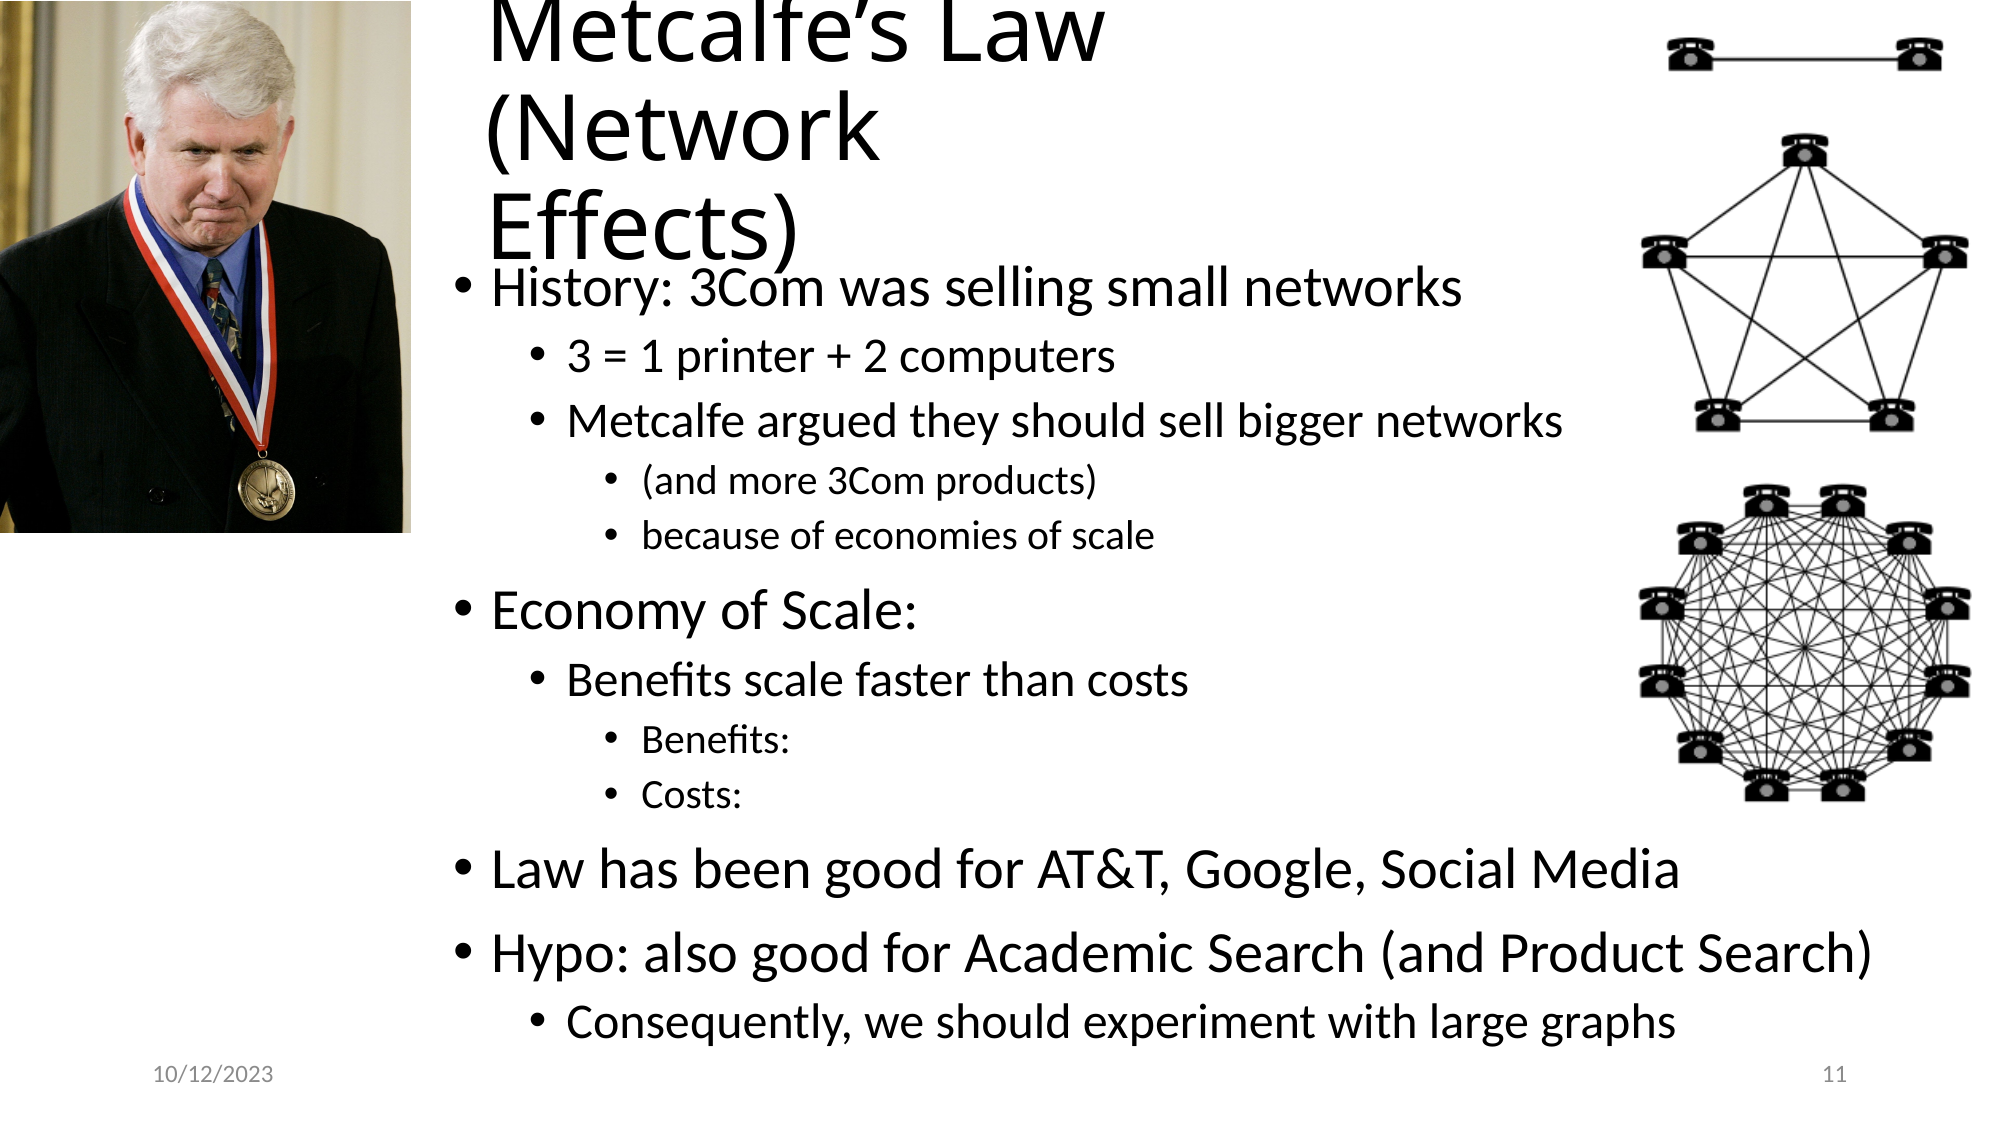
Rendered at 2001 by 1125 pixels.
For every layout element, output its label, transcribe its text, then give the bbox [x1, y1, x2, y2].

picture [0, 1, 411, 533]
slide_number 11 [1412, 1042, 1863, 1103]
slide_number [137, 1042, 588, 1103]
title Metcalfe’s Law (Network Effects) [470, 22, 1197, 240]
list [1629, 22, 1980, 827]
